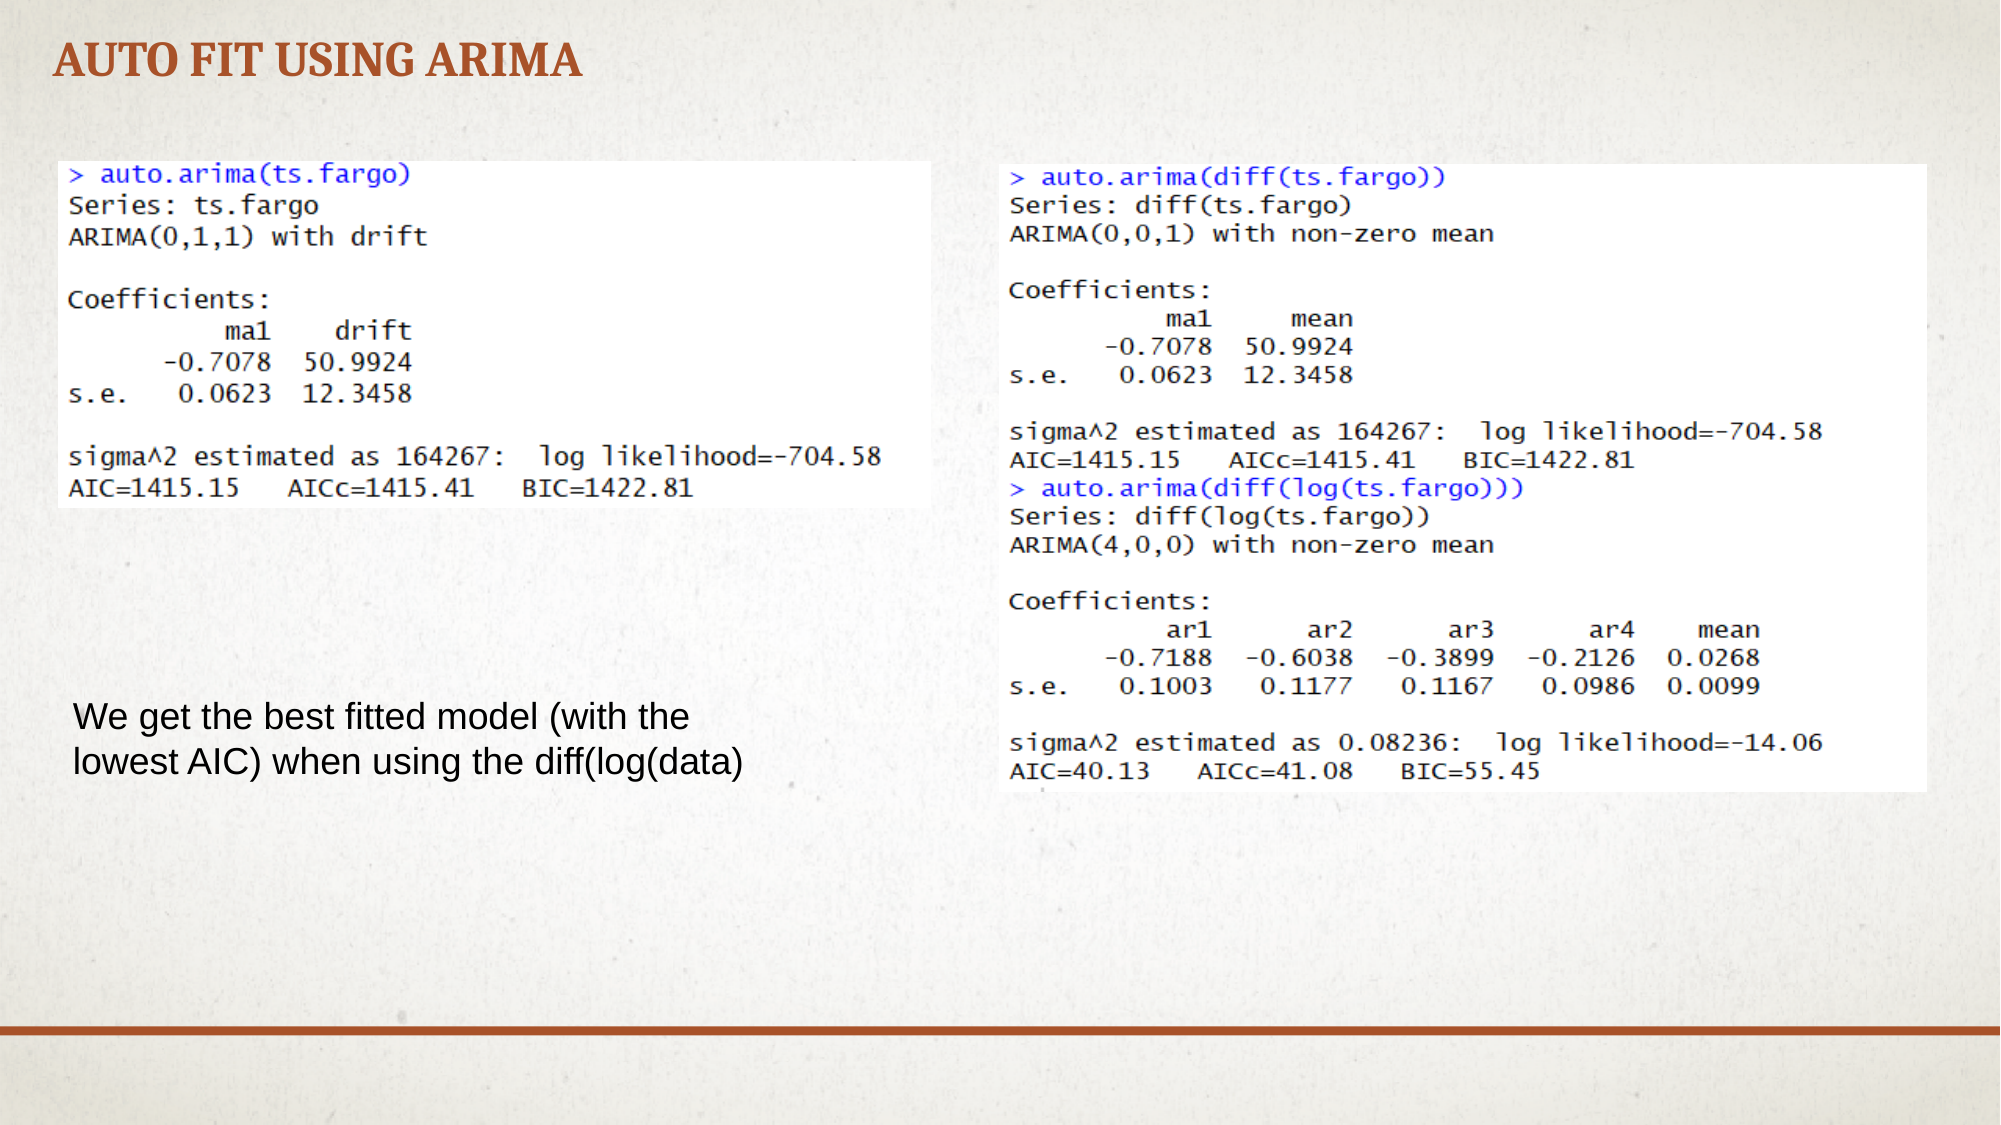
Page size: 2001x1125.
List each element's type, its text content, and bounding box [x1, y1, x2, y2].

text_box We get the best fitted model (with the lowest AIC) when using the diff(log(data) [58, 685, 999, 790]
picture [0, 0, 2001, 1125]
title AUTO FIT USING ARIMA [37, 14, 1631, 95]
